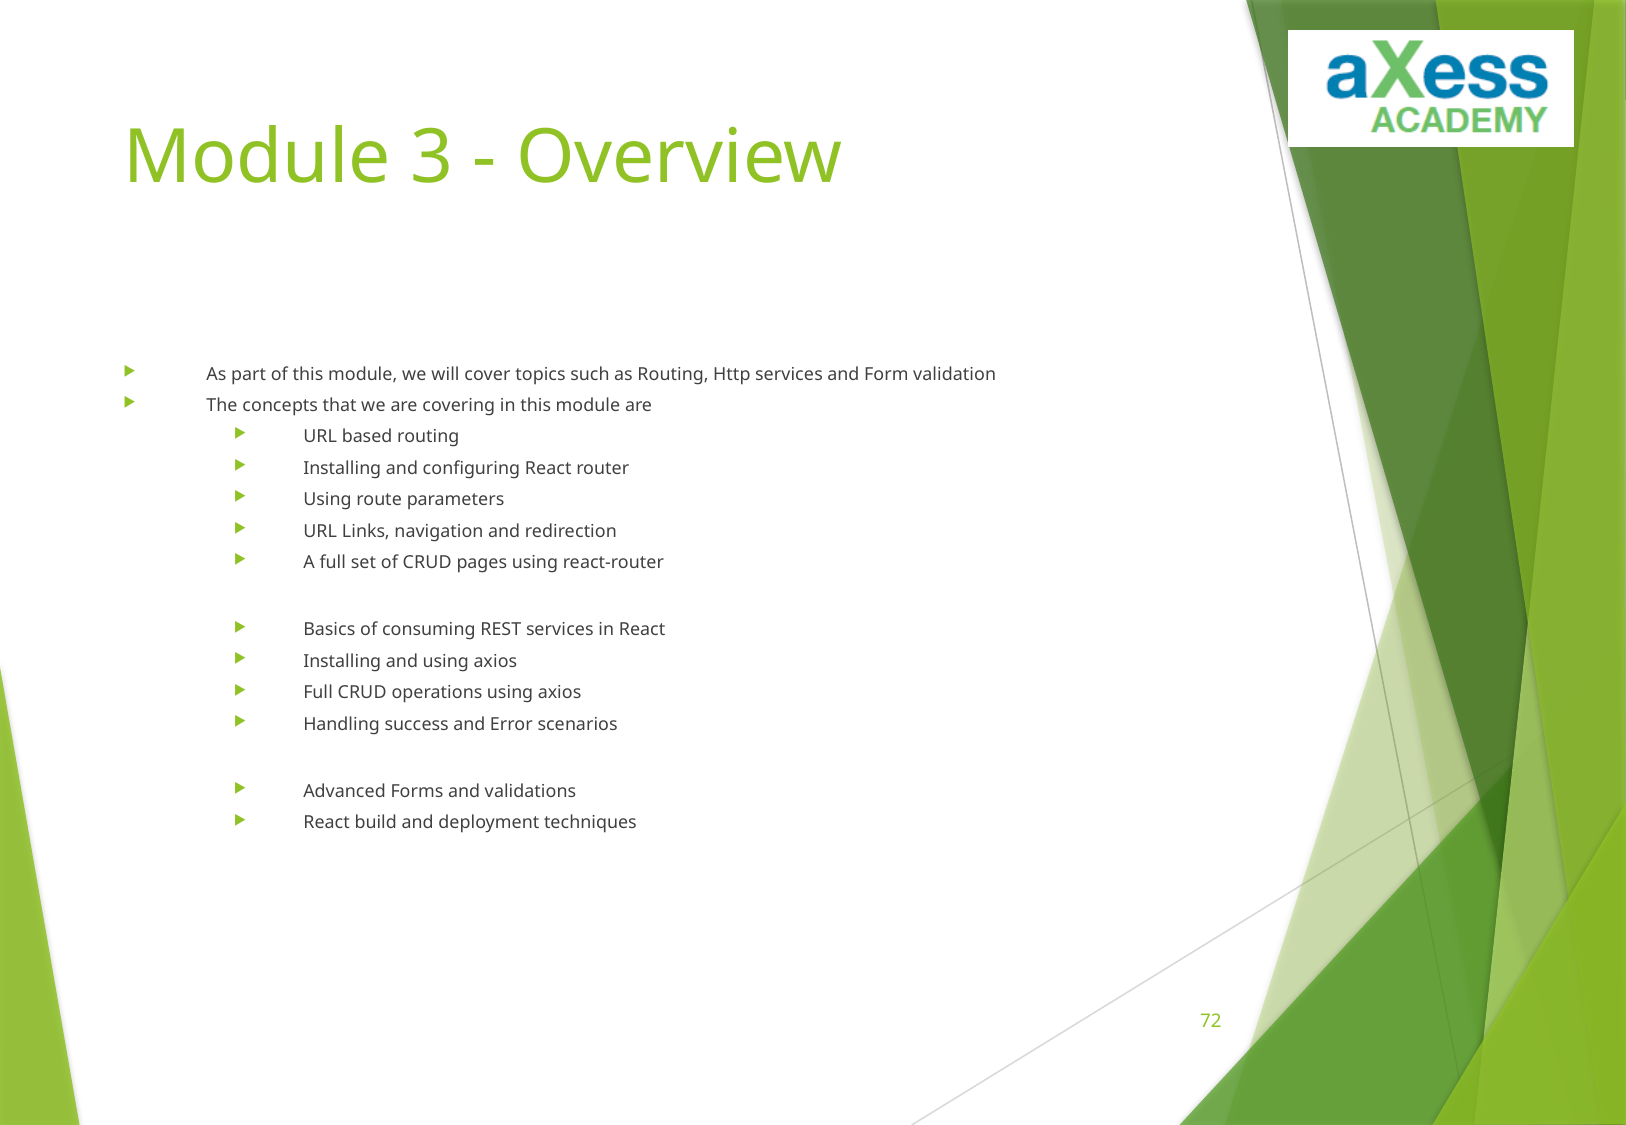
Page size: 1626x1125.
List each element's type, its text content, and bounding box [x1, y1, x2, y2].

title Module 3 - Overview [108, 99, 1237, 317]
picture [1288, 30, 1574, 147]
slide_number 71 [1145, 991, 1237, 1051]
list As part of this module, we will cover topics such as Routing, Http services and Form validation The concepts that we are covering in this module are URL based routing Installing and configuring React router Using route parameters URL Links, navigation and redirection A full set of CRUD pages using react-router Basics of consuming REST services in React Installing and using axios Full CRUD operations using axios Handling success and Error scenarios Advanced Forms and validations React build and deployment techniques [108, 354, 1237, 992]
